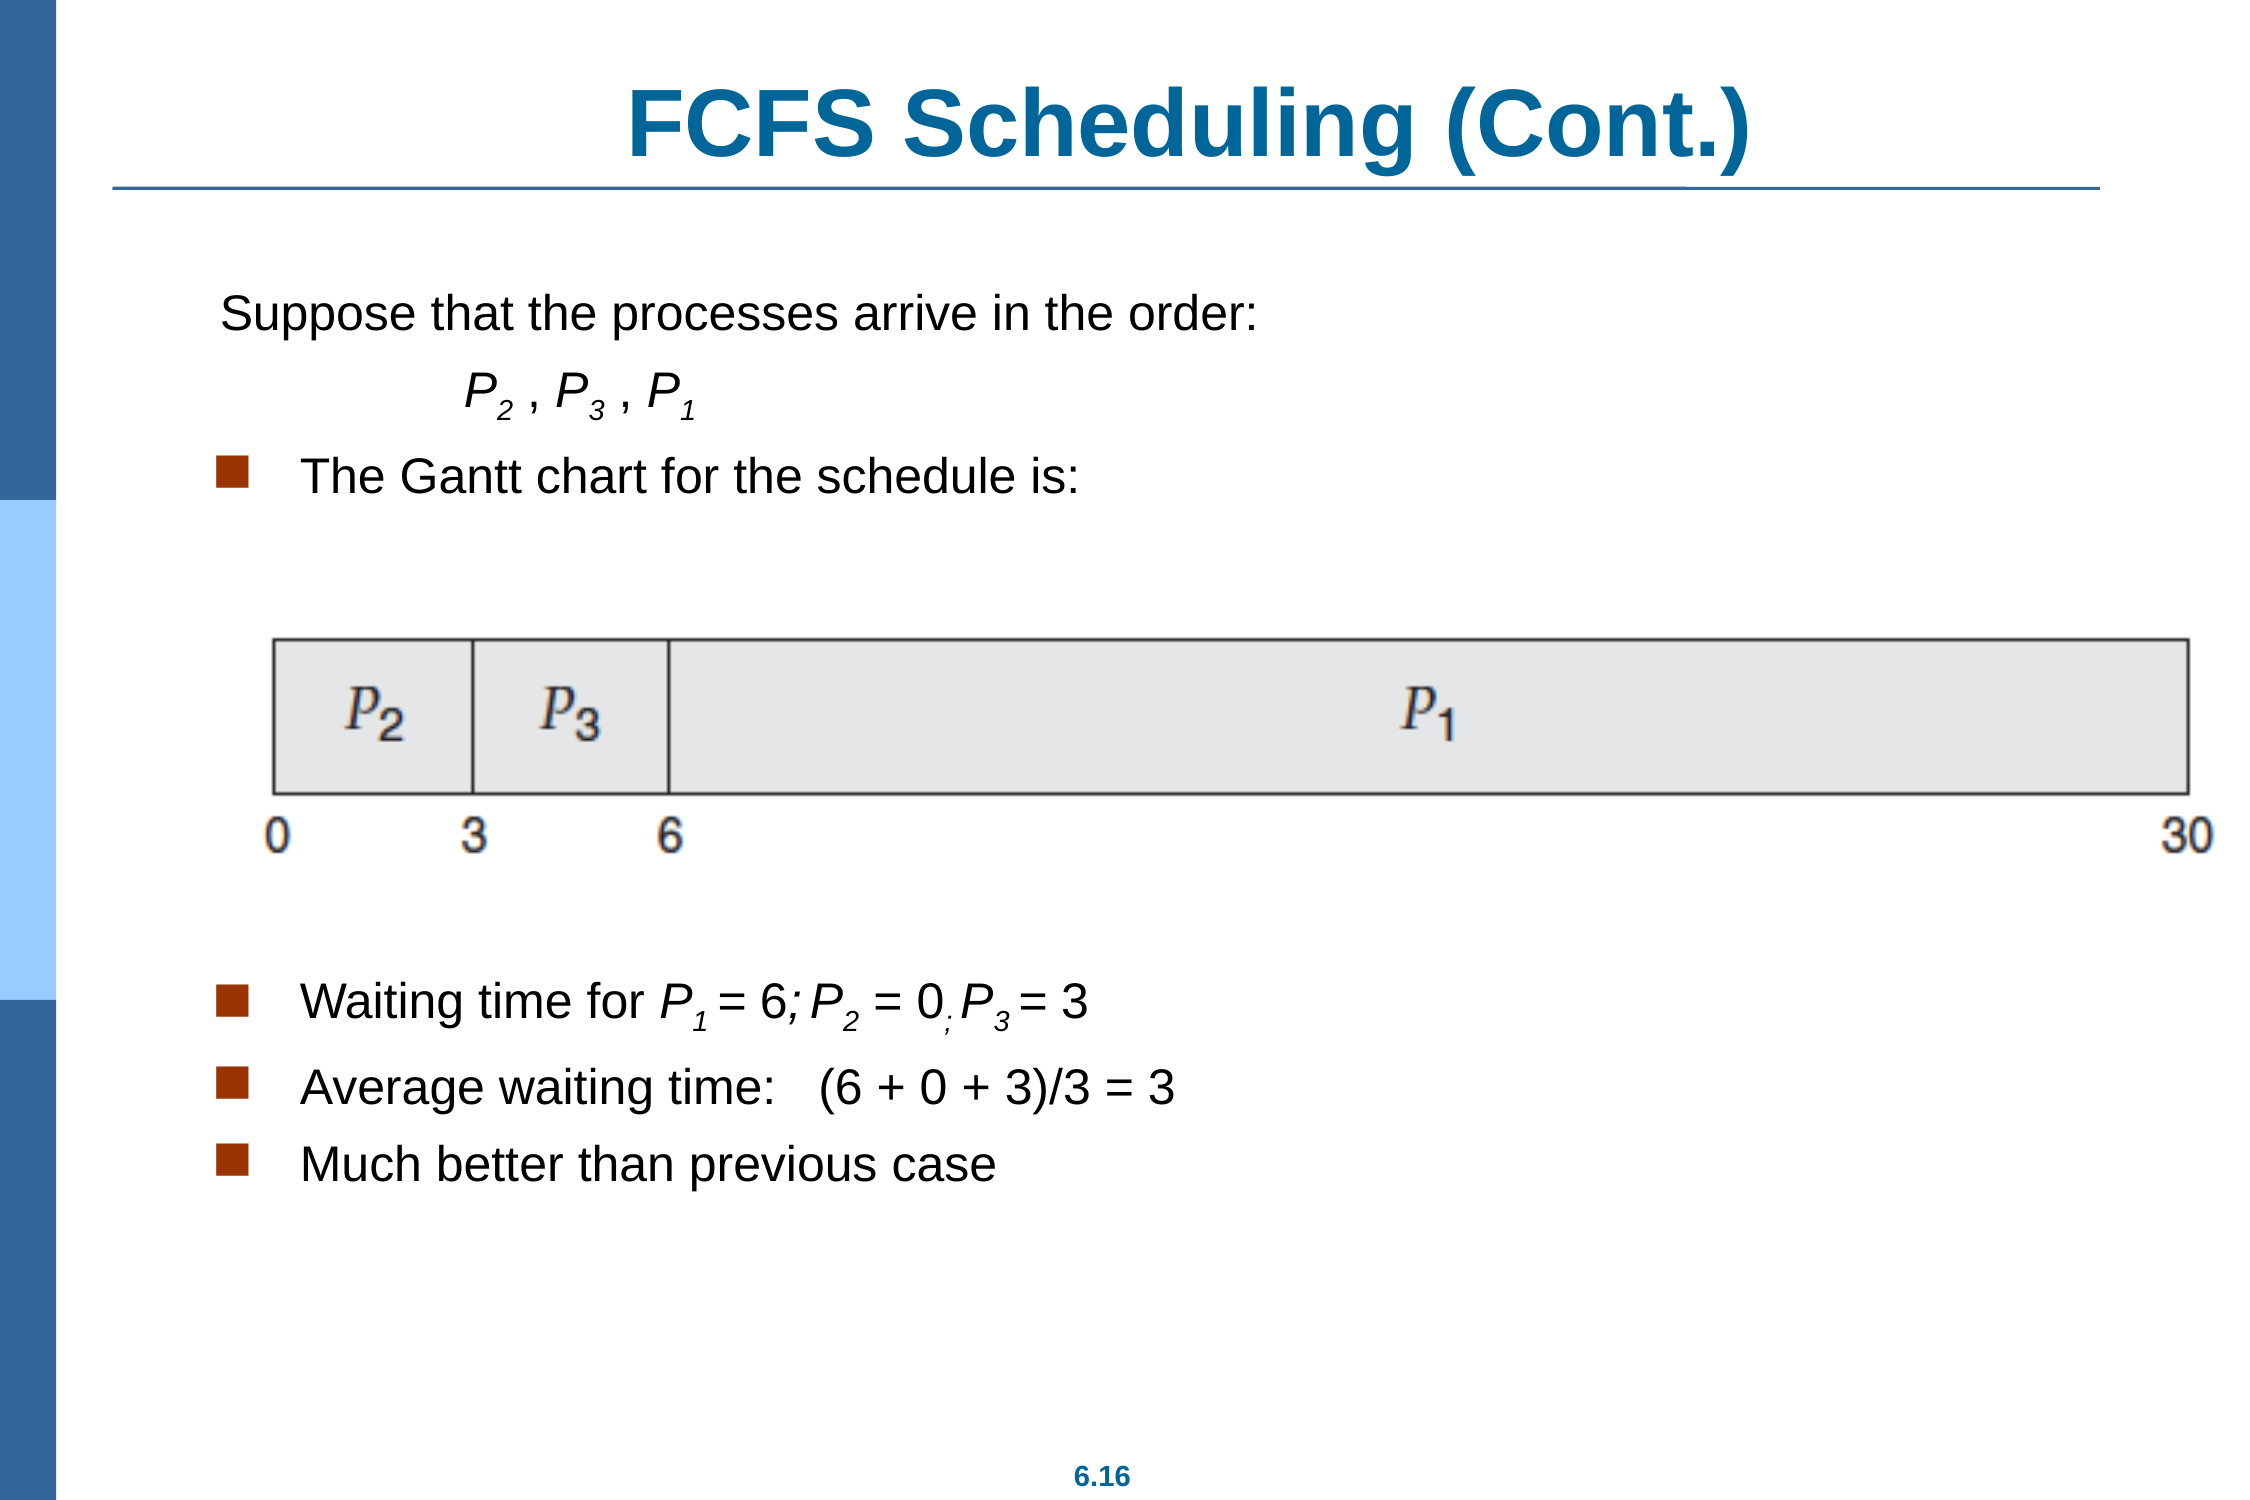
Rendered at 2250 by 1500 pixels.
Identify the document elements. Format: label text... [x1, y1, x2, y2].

picture [198, 602, 2249, 875]
list Suppose that the processes arrive in the order: P2 , P3 , P1 The Gantt chart for the schedule is: Waiting time for P1 = 6; P2 = 0; P3 = 3 Average waiting time: (6 + 0 + 3)/3 = 3 Much better than previous case [198, 884, 2224, 1261]
list Suppose that the processes arrive in the order: P2 , P3 , P1 The Gantt chart for the schedule is: Waiting time for P1 = 6; P2 = 0; P3 = 3 Average waiting time: (6 + 0 + 3)/3 = 3 Much better than previous case [198, 269, 2224, 602]
title FCFS Scheduling (Cont.) [241, 60, 2138, 187]
